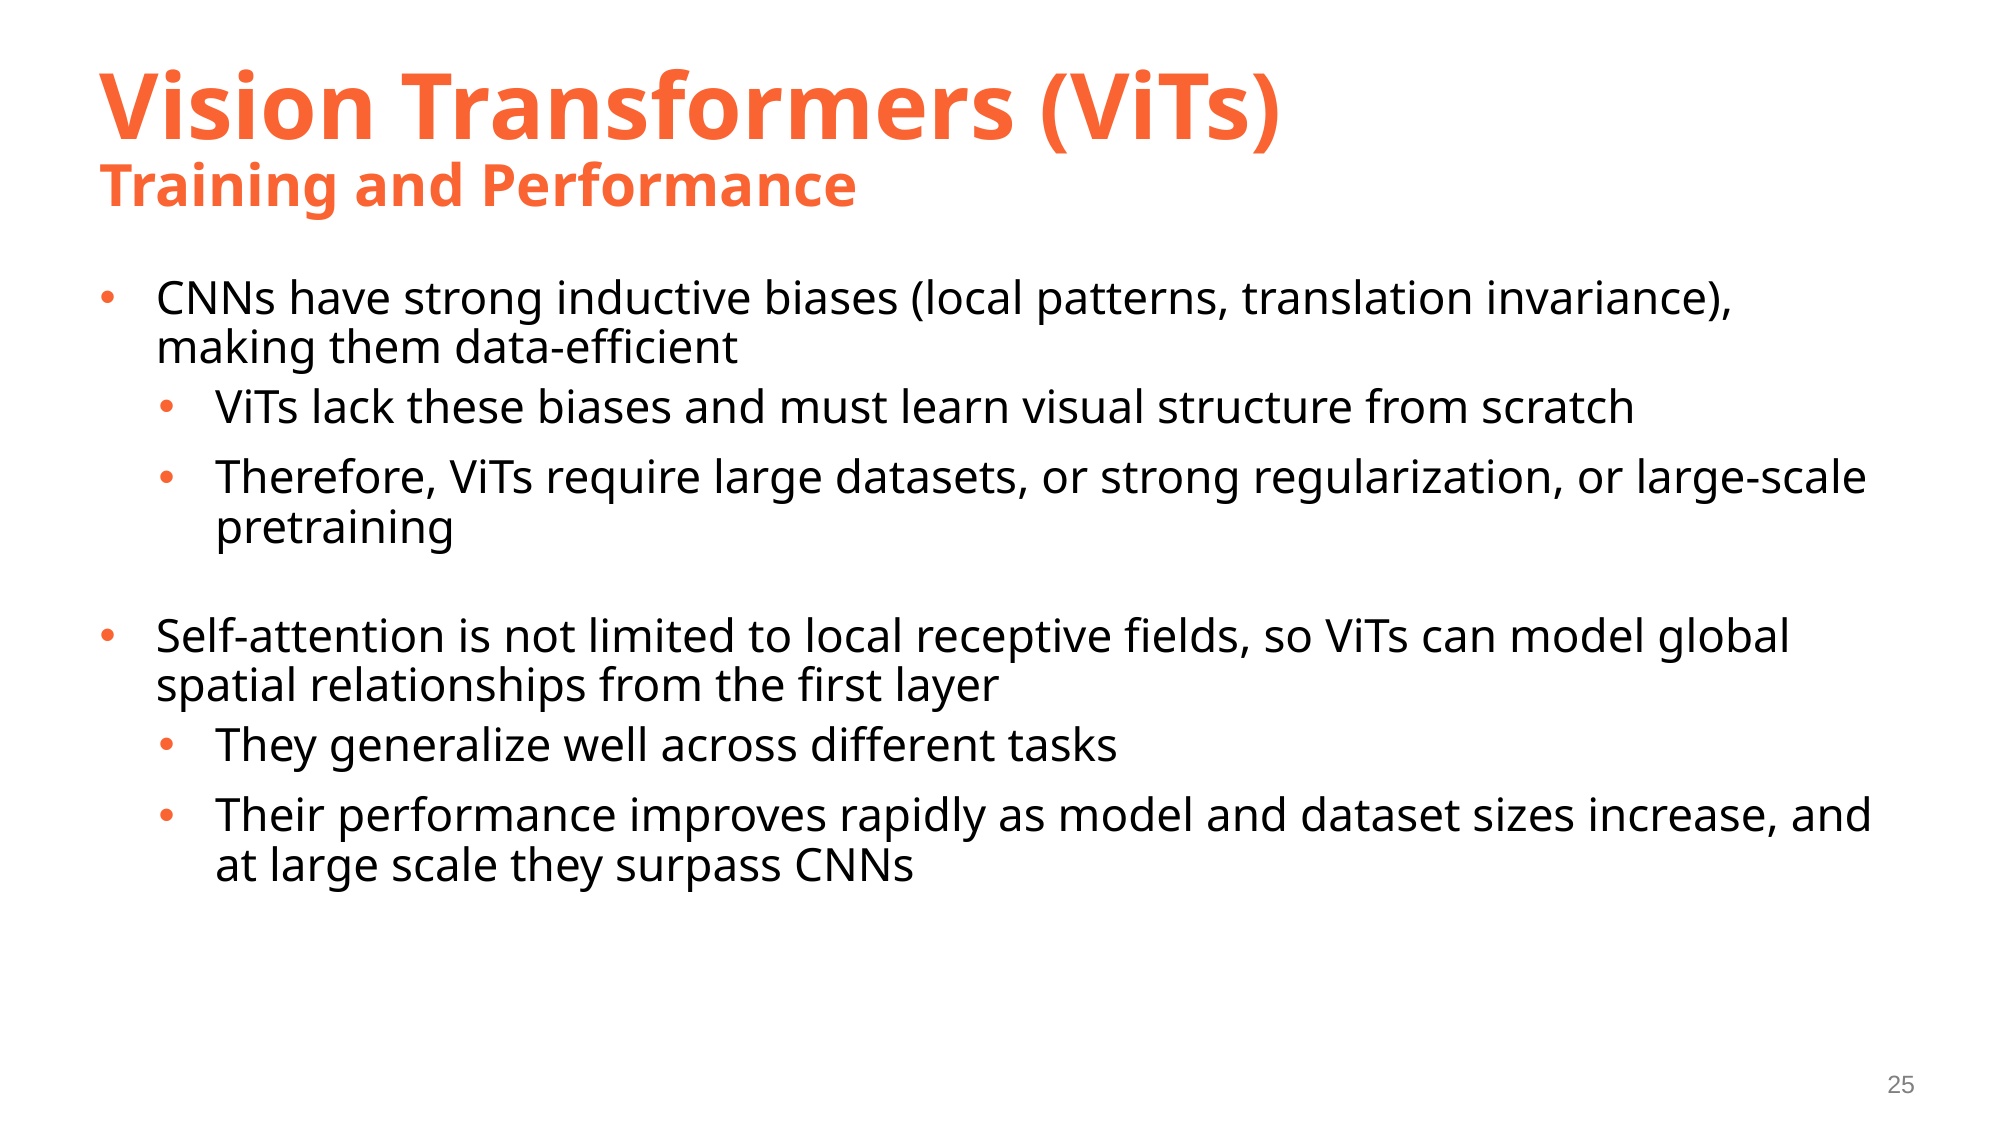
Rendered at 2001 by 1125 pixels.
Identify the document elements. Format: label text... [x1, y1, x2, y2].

list CNNs have strong inductive biases (local patterns, translation invariance), making them data-efficient ViTs lack these biases and must learn visual structure from scratch Therefore, ViTs require large datasets, or strong regularization, or large-scale pretraining Self-attention is not limited to local receptive fields, so ViTs can model global spatial relationships from the first layer They generalize well across different tasks Their performance improves rapidly as model and dataset sizes increase, and at large scale they surpass CNNs [84, 267, 1916, 1041]
title Vision Transformers (ViTs) Training and Performance [84, 49, 1916, 233]
slide_number 25 [1815, 1061, 1916, 1107]
